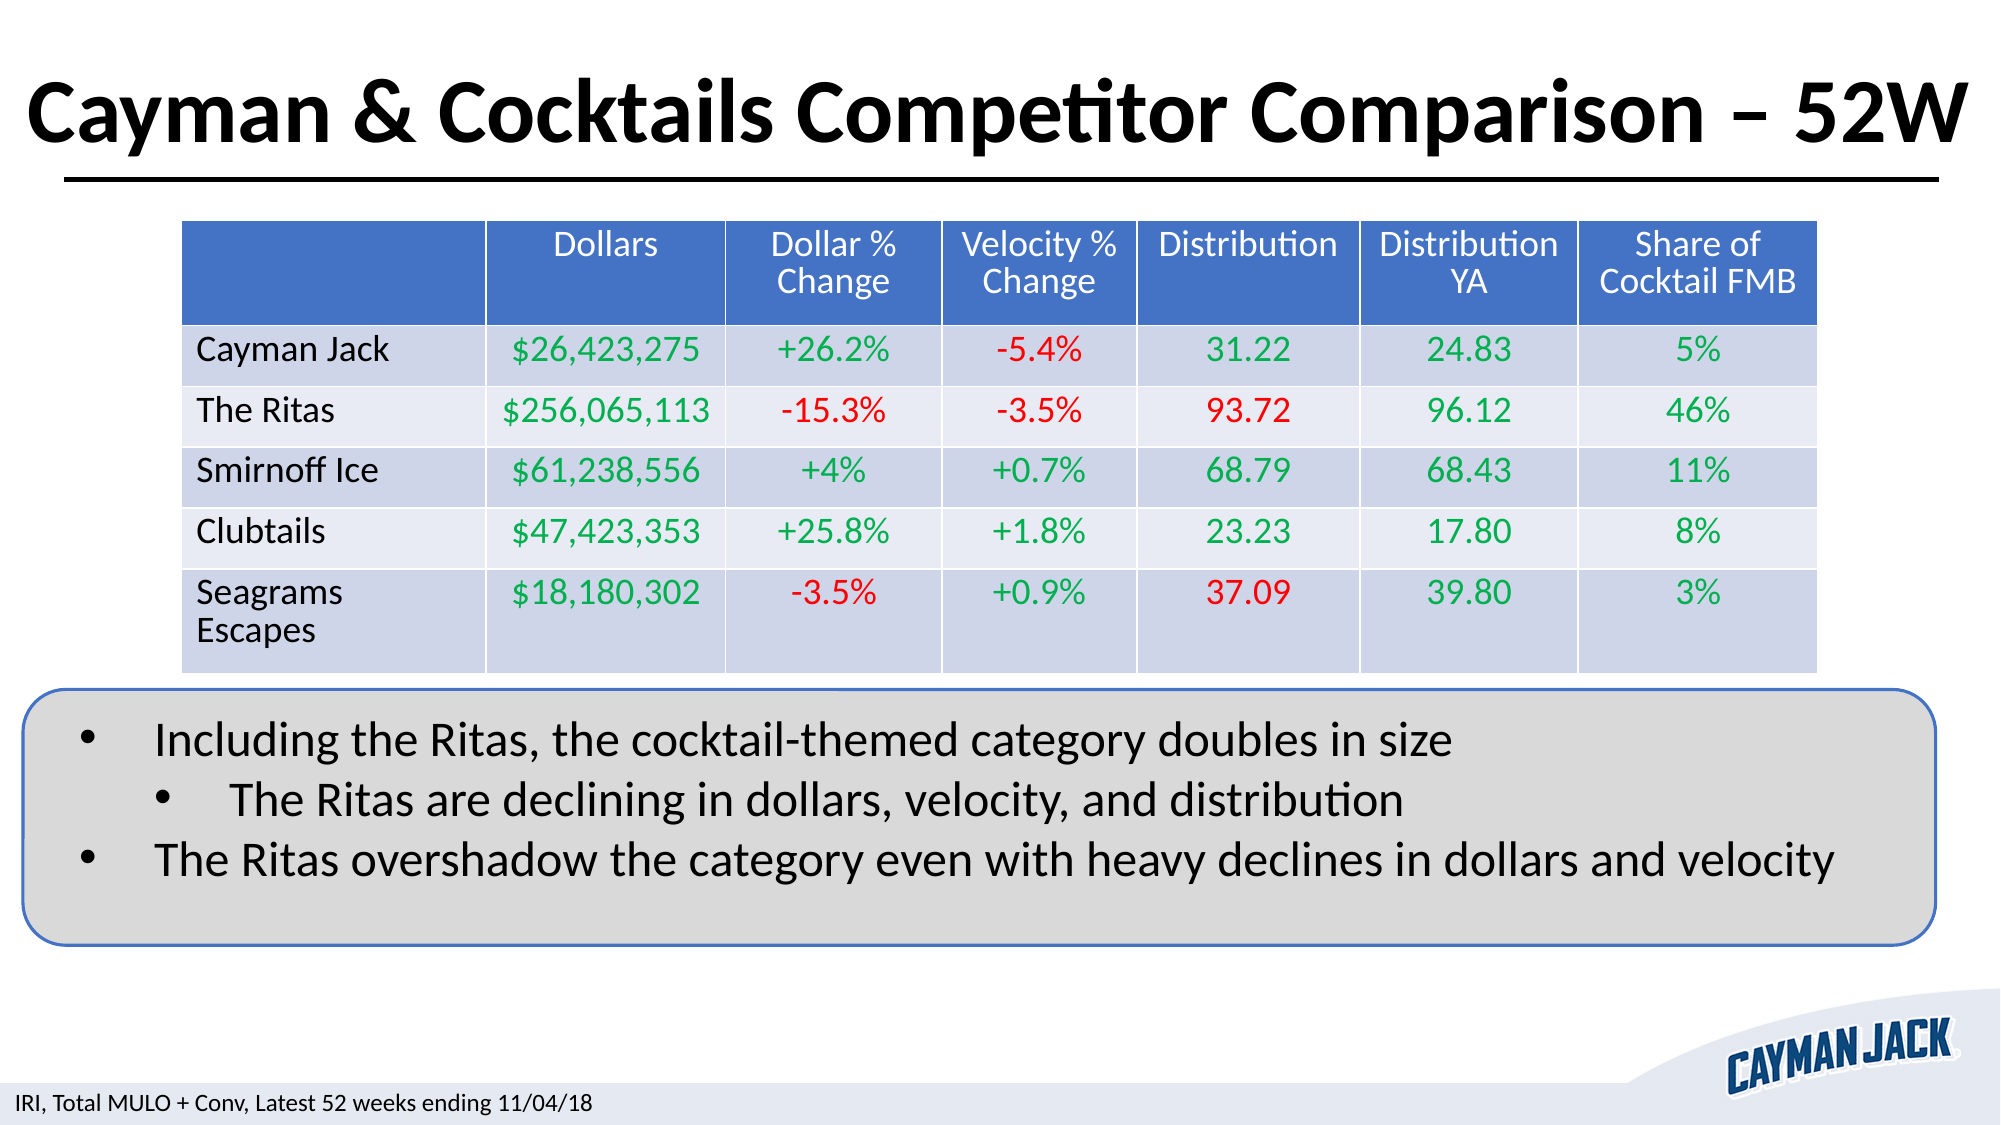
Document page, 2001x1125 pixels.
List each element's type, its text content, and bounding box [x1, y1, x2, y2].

table_cell 96.12 [1361, 387, 1577, 446]
table_cell 68.43 [1361, 448, 1577, 507]
picture [0, 0, 2001, 1125]
table_cell 24.83 [1361, 326, 1577, 386]
table_cell -3.5% [943, 387, 1136, 446]
table_header Velocity % Change [943, 221, 1136, 325]
table_cell 17.80 [1361, 509, 1577, 568]
table_cell $26,423,275 [487, 326, 725, 386]
table_cell -5.4% [943, 326, 1136, 386]
table_header Distribution [1138, 221, 1359, 325]
table_cell +4% [726, 448, 941, 507]
table_cell 37.09 [1138, 570, 1359, 673]
text_box [21, 688, 1937, 947]
table_cell -3.5% [726, 570, 941, 673]
table_cell +26.2% [726, 326, 941, 386]
table_cell +0.9% [943, 570, 1136, 673]
table_cell 68.79 [1138, 448, 1359, 507]
table_cell Smirnoff Ice [182, 448, 485, 507]
table_header [182, 221, 485, 325]
table_cell $18,180,302 [487, 570, 725, 673]
table_cell $61,238,556 [487, 448, 725, 507]
table_cell 5% [1579, 326, 1817, 386]
text_box Cayman & Cocktails Competitor Comparison – 52W [0, 43, 2000, 169]
table_cell $256,065,113 [487, 387, 725, 446]
table_cell 11% [1579, 448, 1817, 507]
table_cell The Ritas [182, 387, 485, 446]
table_cell 39.80 [1361, 570, 1577, 673]
table_header Distribution YA [1361, 221, 1577, 325]
text_box IRI, Total MULO + Conv, Latest 52 weeks ending 11/04/18 [0, 1079, 1030, 1125]
table_cell +0.7% [943, 448, 1136, 507]
table_cell +25.8% [726, 509, 941, 568]
text_box Including the Ritas, the cocktail-themed category doubles in size The Ritas are declining in dollars, velocity, and distribution The Ritas overshadow the category even with heavy declines in dollars and velocity [64, 699, 1913, 1035]
table_cell Cayman Jack [182, 326, 485, 386]
table_cell Seagrams Escapes [182, 570, 485, 673]
table_header Dollar % Change [726, 221, 941, 325]
table_cell 46% [1579, 387, 1817, 446]
table_cell -15.3% [726, 387, 941, 446]
table_cell 31.22 [1138, 326, 1359, 386]
table_cell 3% [1579, 570, 1817, 673]
table_cell $47,423,353 [487, 509, 725, 568]
table_cell 23.23 [1138, 509, 1359, 568]
table_header Dollars [487, 221, 725, 325]
table_cell 93.72 [1138, 387, 1359, 446]
table_cell 8% [1579, 509, 1817, 568]
table_cell +1.8% [943, 509, 1136, 568]
table_cell Clubtails [182, 509, 485, 568]
table_header Share of Cocktail FMB [1579, 221, 1817, 325]
